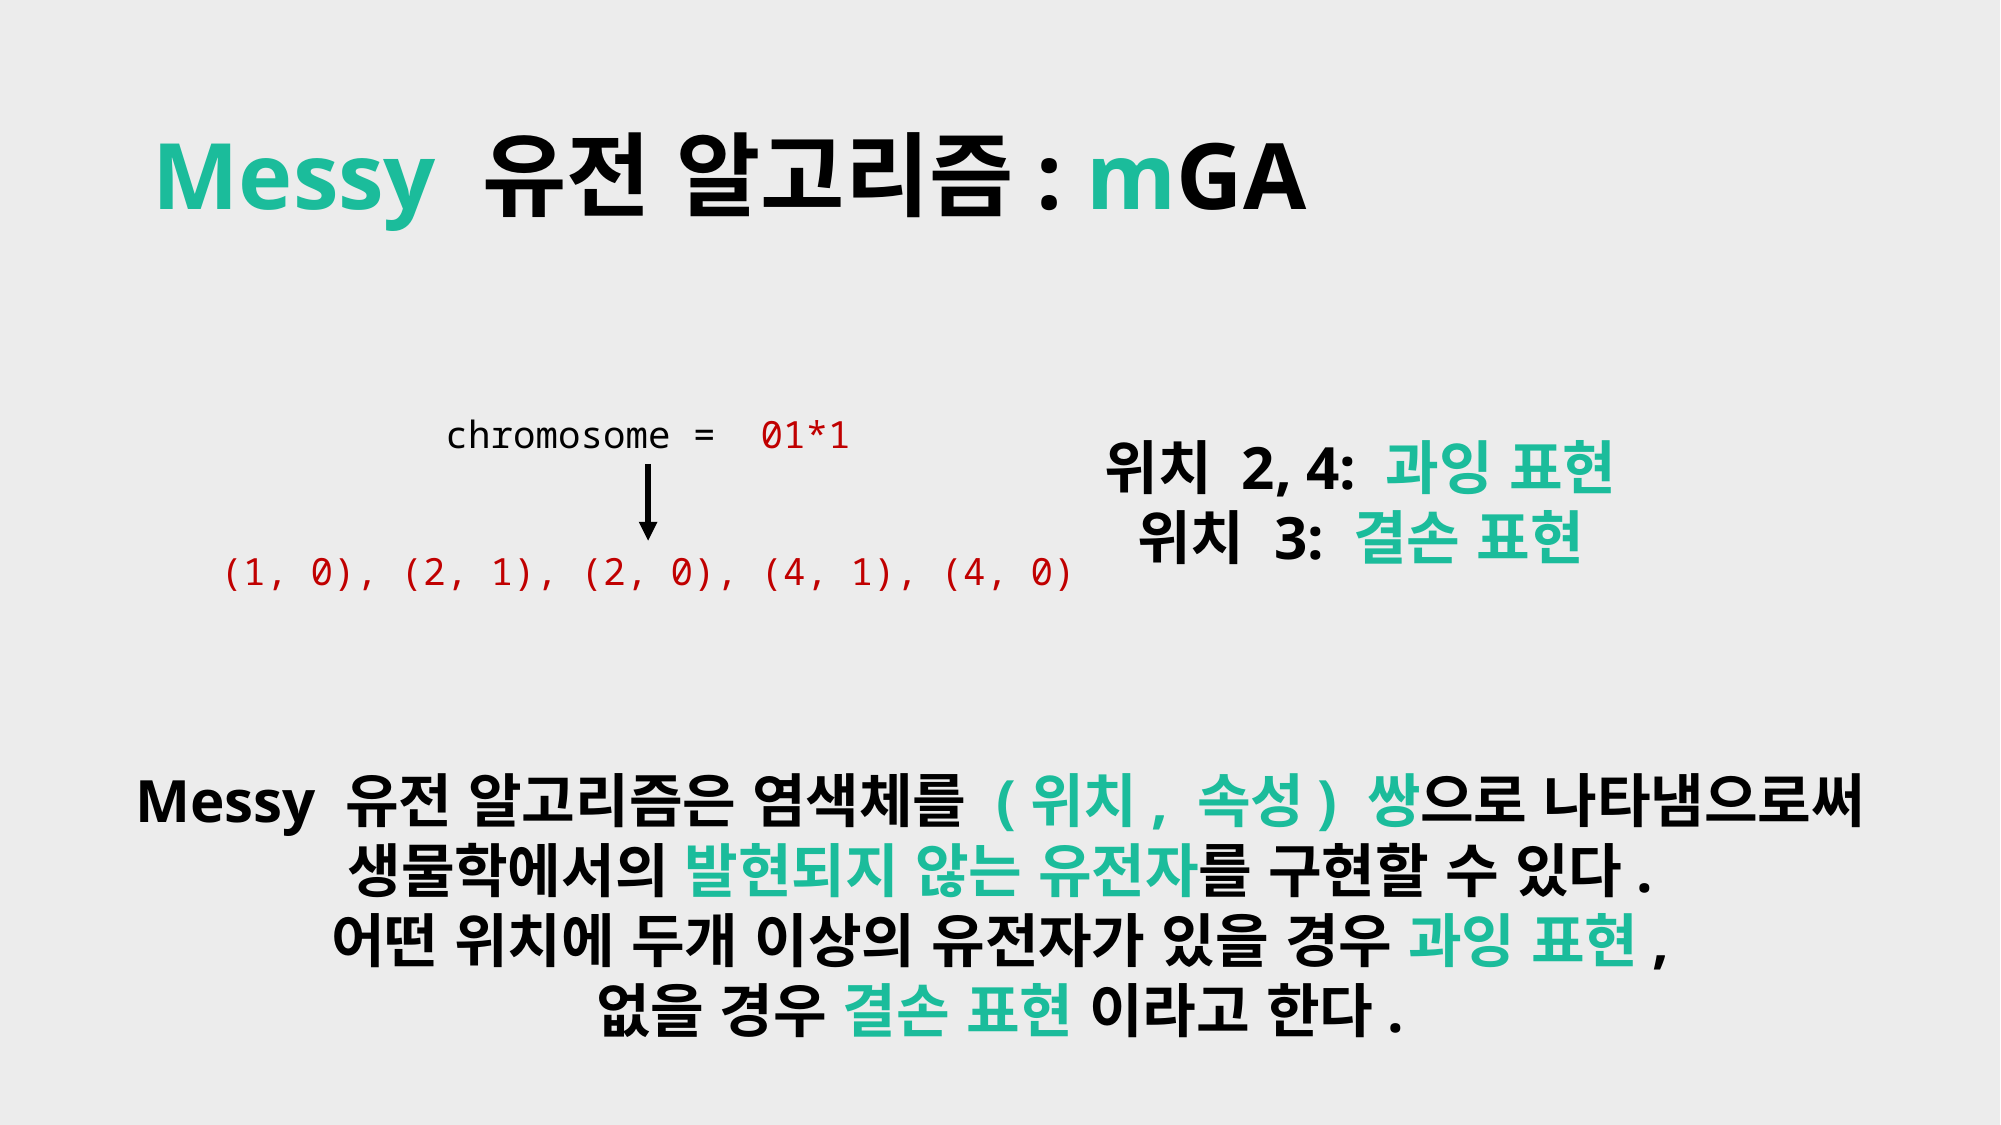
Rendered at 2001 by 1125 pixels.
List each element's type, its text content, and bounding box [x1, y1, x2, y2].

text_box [273, 403, 1727, 602]
text_box Messy 유전 알고리즘은 염색체를 (위치, 속성) 쌍으로 나타냄으로써 생물학에서의 발현되지 않는 유전자를 구현할 수 있다. 어떤 위치에 두개 이상의 유전자가 있을 경우 과잉 표현, 없을 경우 결손 표현 이라고 한다. [120, 757, 1880, 1052]
title Messy 유전 알고리즘: mGA [137, 70, 1863, 289]
